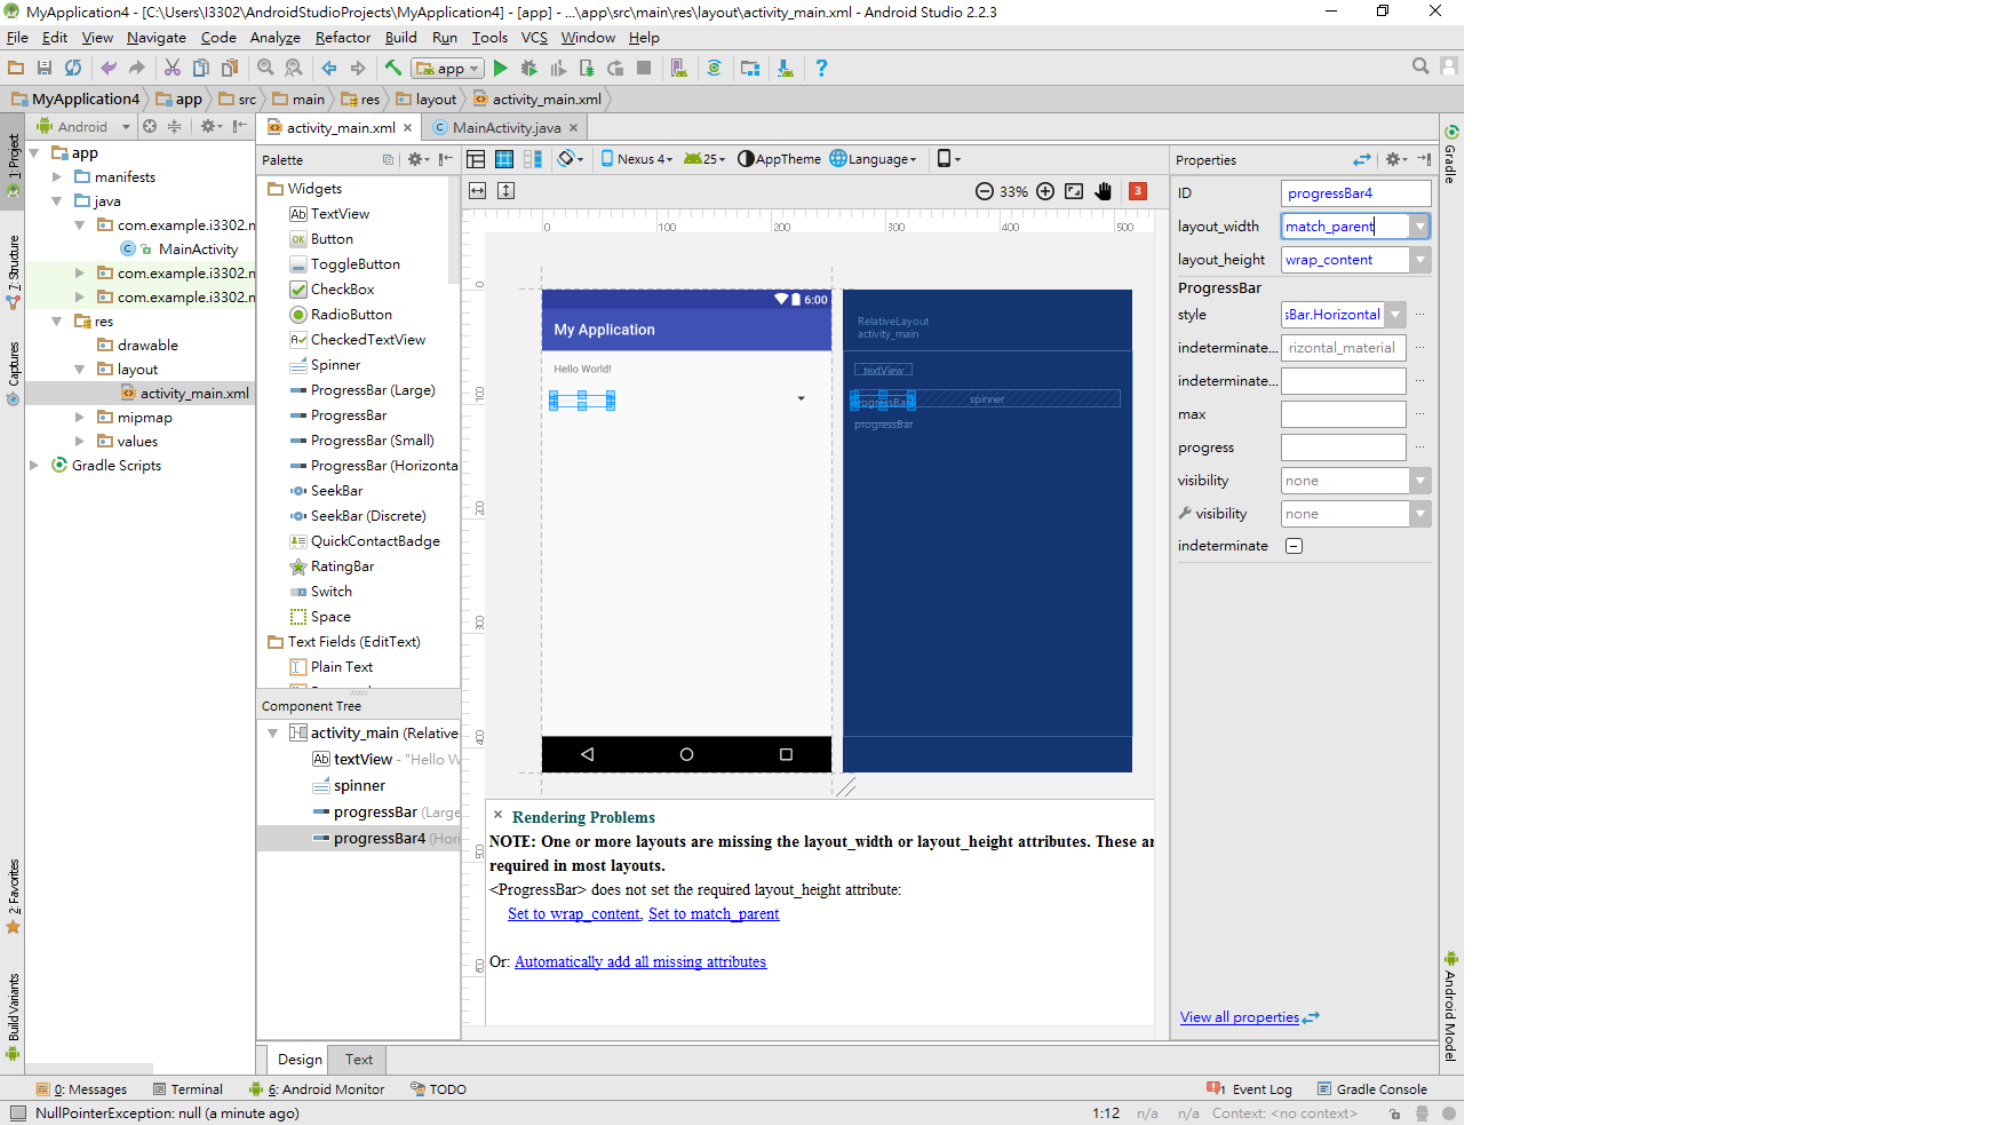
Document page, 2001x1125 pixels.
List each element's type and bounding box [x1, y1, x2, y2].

list [0, 0, 1464, 1125]
